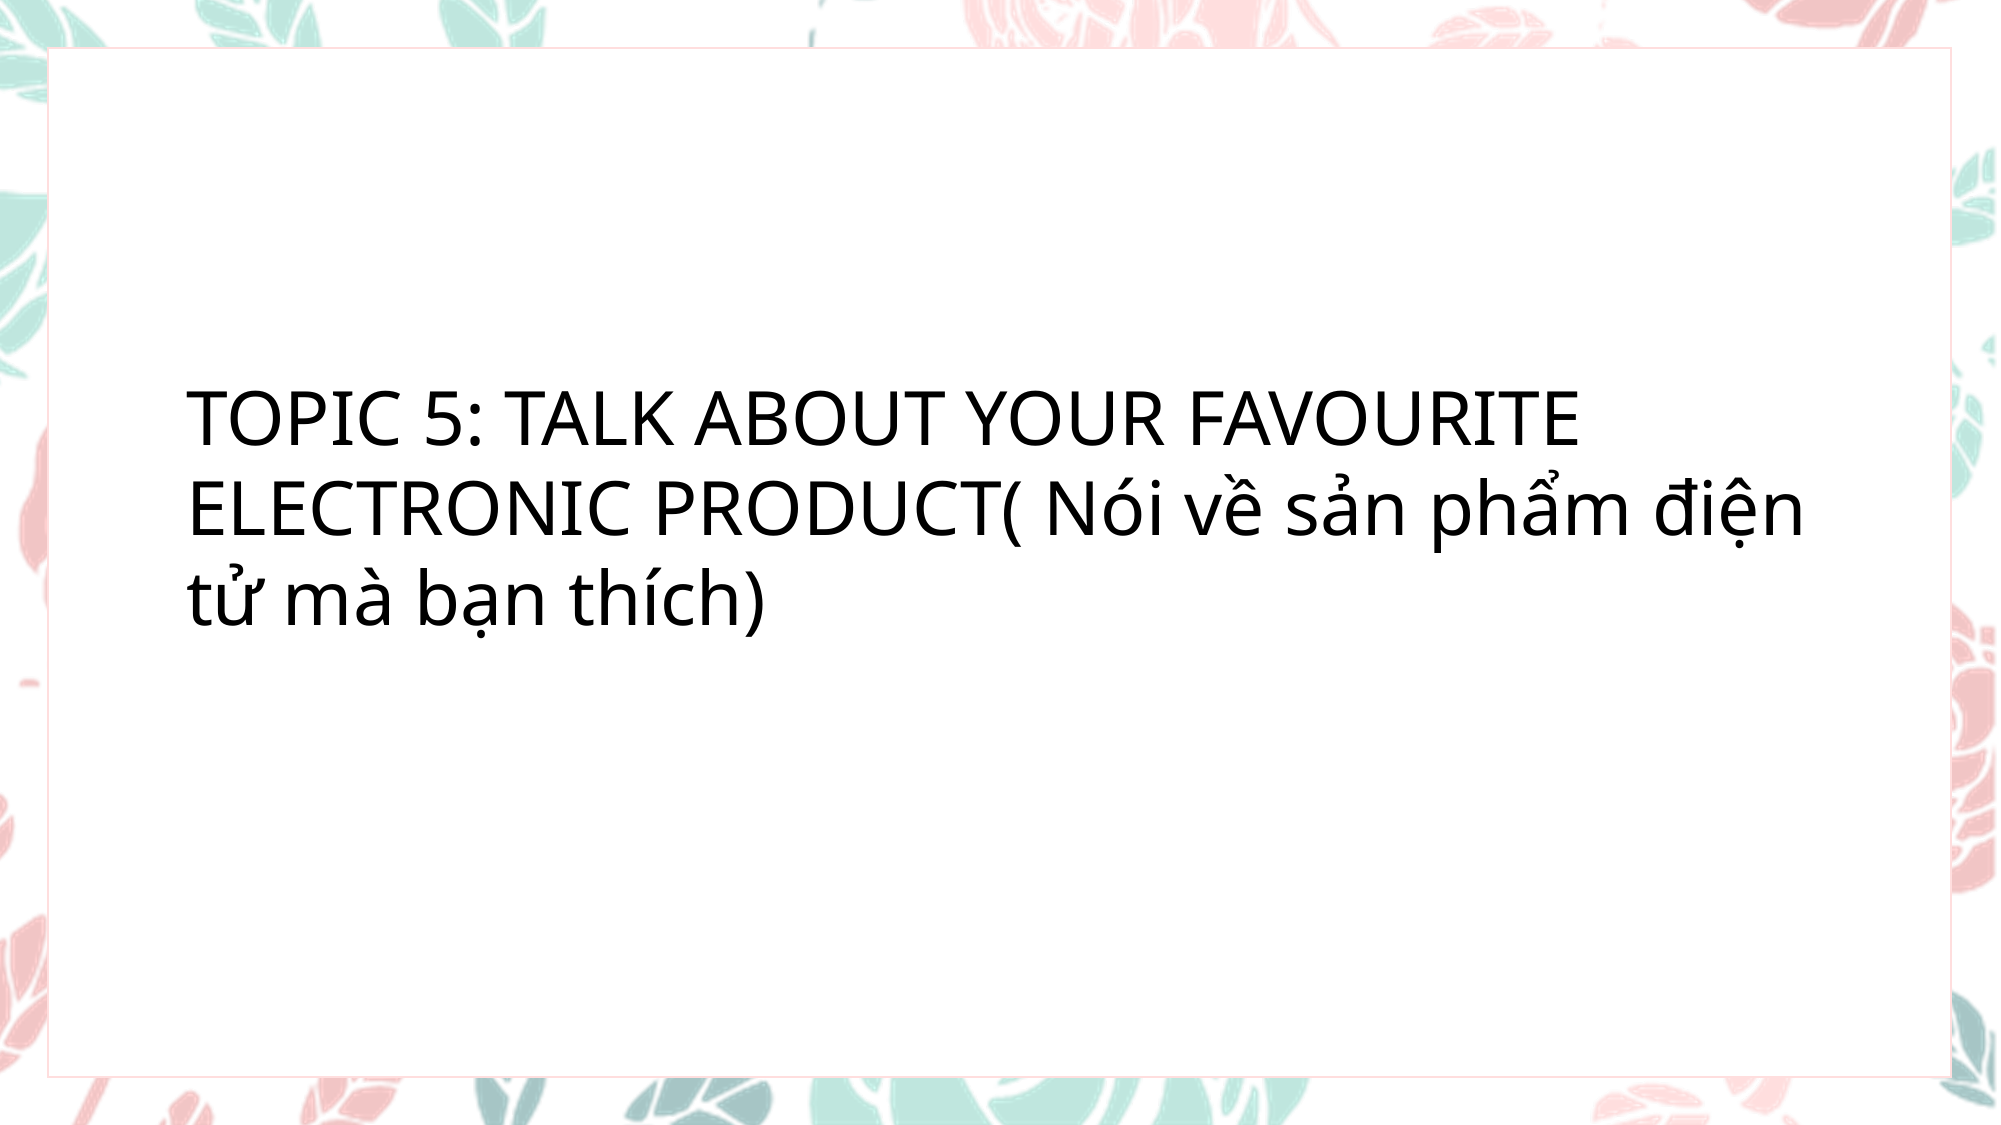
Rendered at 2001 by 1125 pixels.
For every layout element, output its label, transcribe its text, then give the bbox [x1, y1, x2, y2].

picture [0, 0, 2000, 1125]
text_box TOPIC 5: TALK ABOUT YOUR FAVOURITE ELECTRONIC PRODUCT( Nói về sản phẩm điện tử mà bạn thích) [171, 363, 1845, 648]
